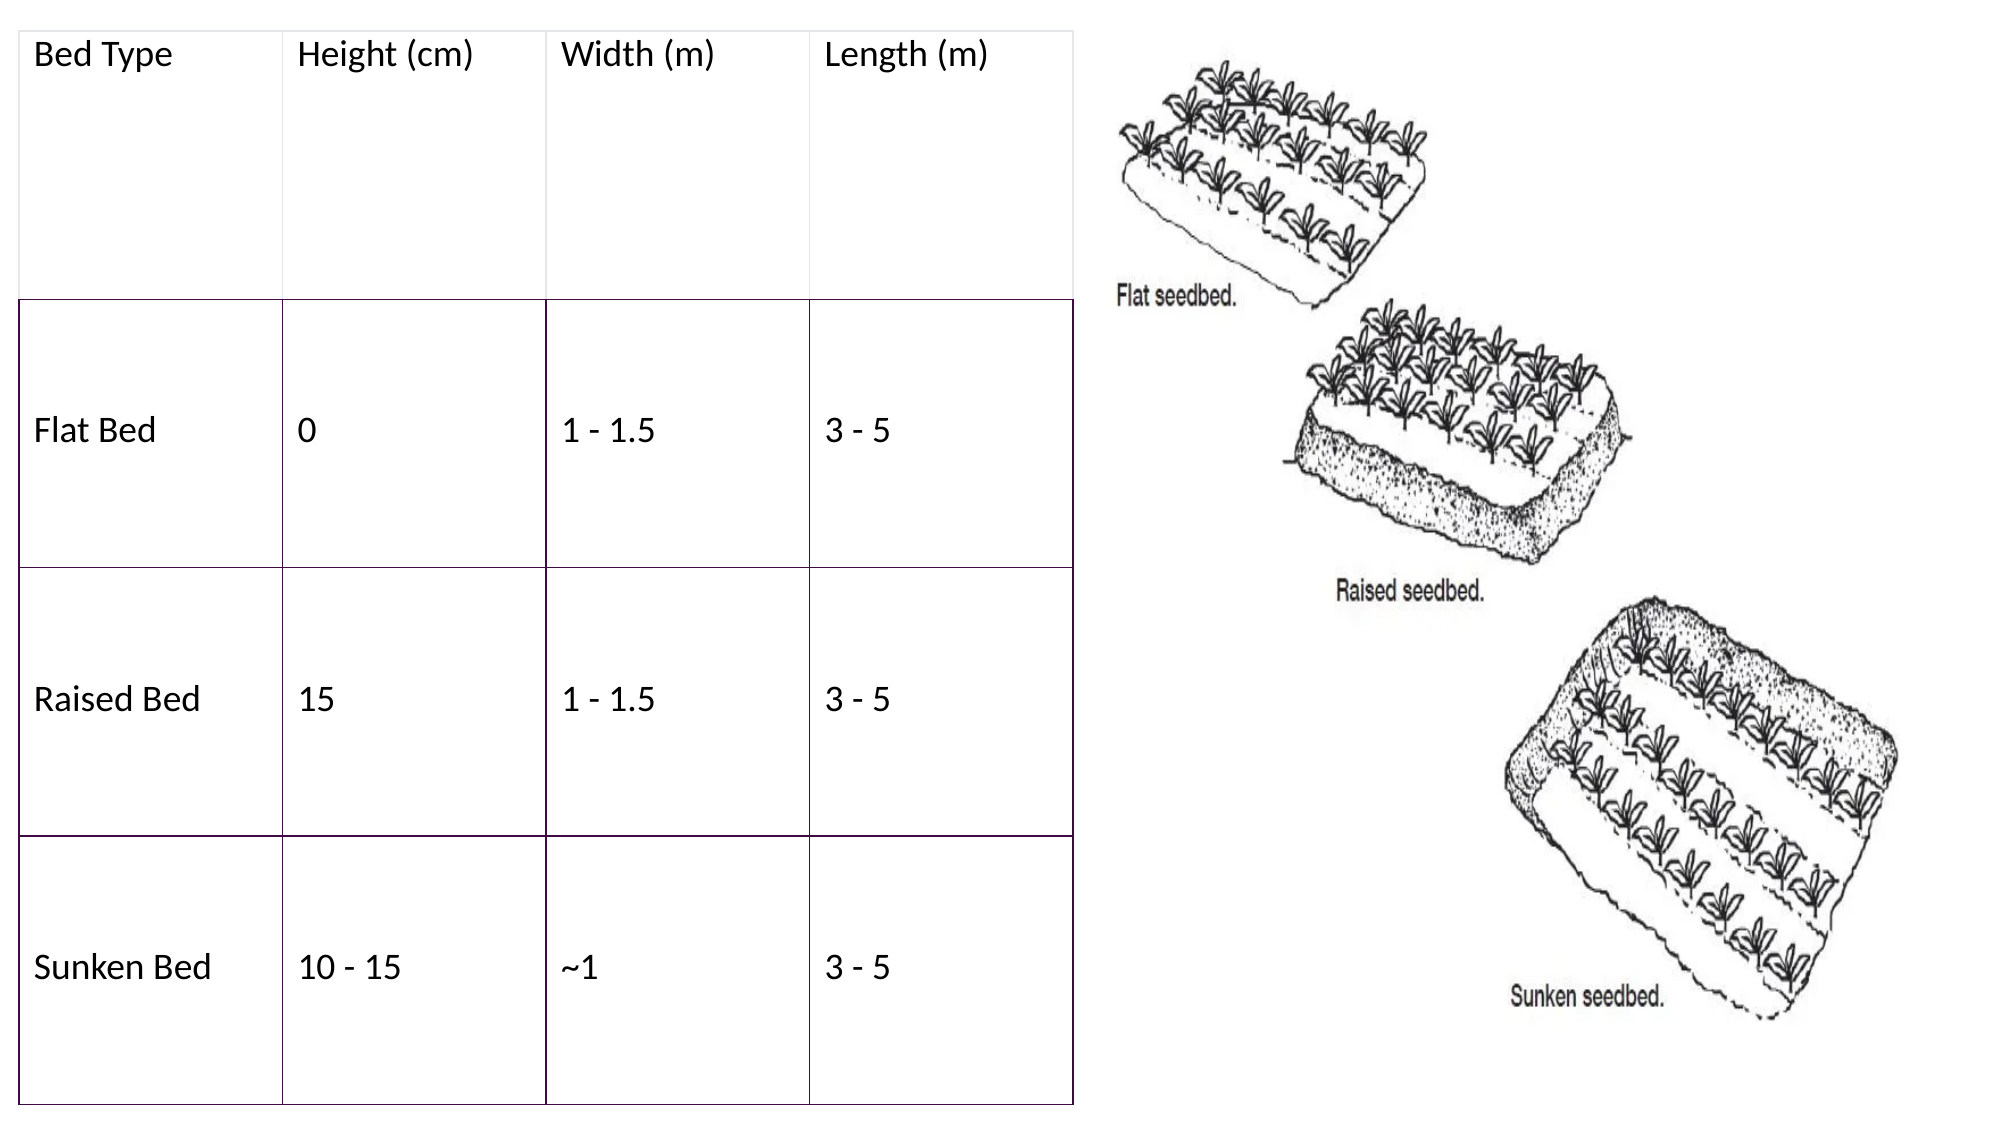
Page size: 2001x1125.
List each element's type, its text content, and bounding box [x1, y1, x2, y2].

table_cell Raised Bed [20, 568, 282, 835]
table_cell 3 - 5 [810, 568, 1017, 835]
table_cell 10 - 15 [283, 837, 545, 1104]
table_cell 15 [283, 568, 545, 835]
table_cell ~1 [547, 837, 809, 1104]
table_cell 1 - 1.5 [547, 300, 809, 567]
table_cell 1 - 1.5 [547, 568, 809, 835]
table_cell Sunken Bed [20, 837, 282, 1104]
picture [1017, 17, 1976, 1087]
table_header Height (cm) [283, 32, 545, 299]
table_header Width (m) [547, 32, 809, 299]
table_header Bed Type [20, 32, 282, 299]
table_cell Flat Bed [20, 300, 282, 567]
table_cell 3 - 5 [810, 837, 1072, 1104]
table_cell 3 - 5 [810, 300, 1017, 567]
table_cell 0 [283, 300, 545, 567]
table_header Length (m) [810, 32, 1017, 299]
